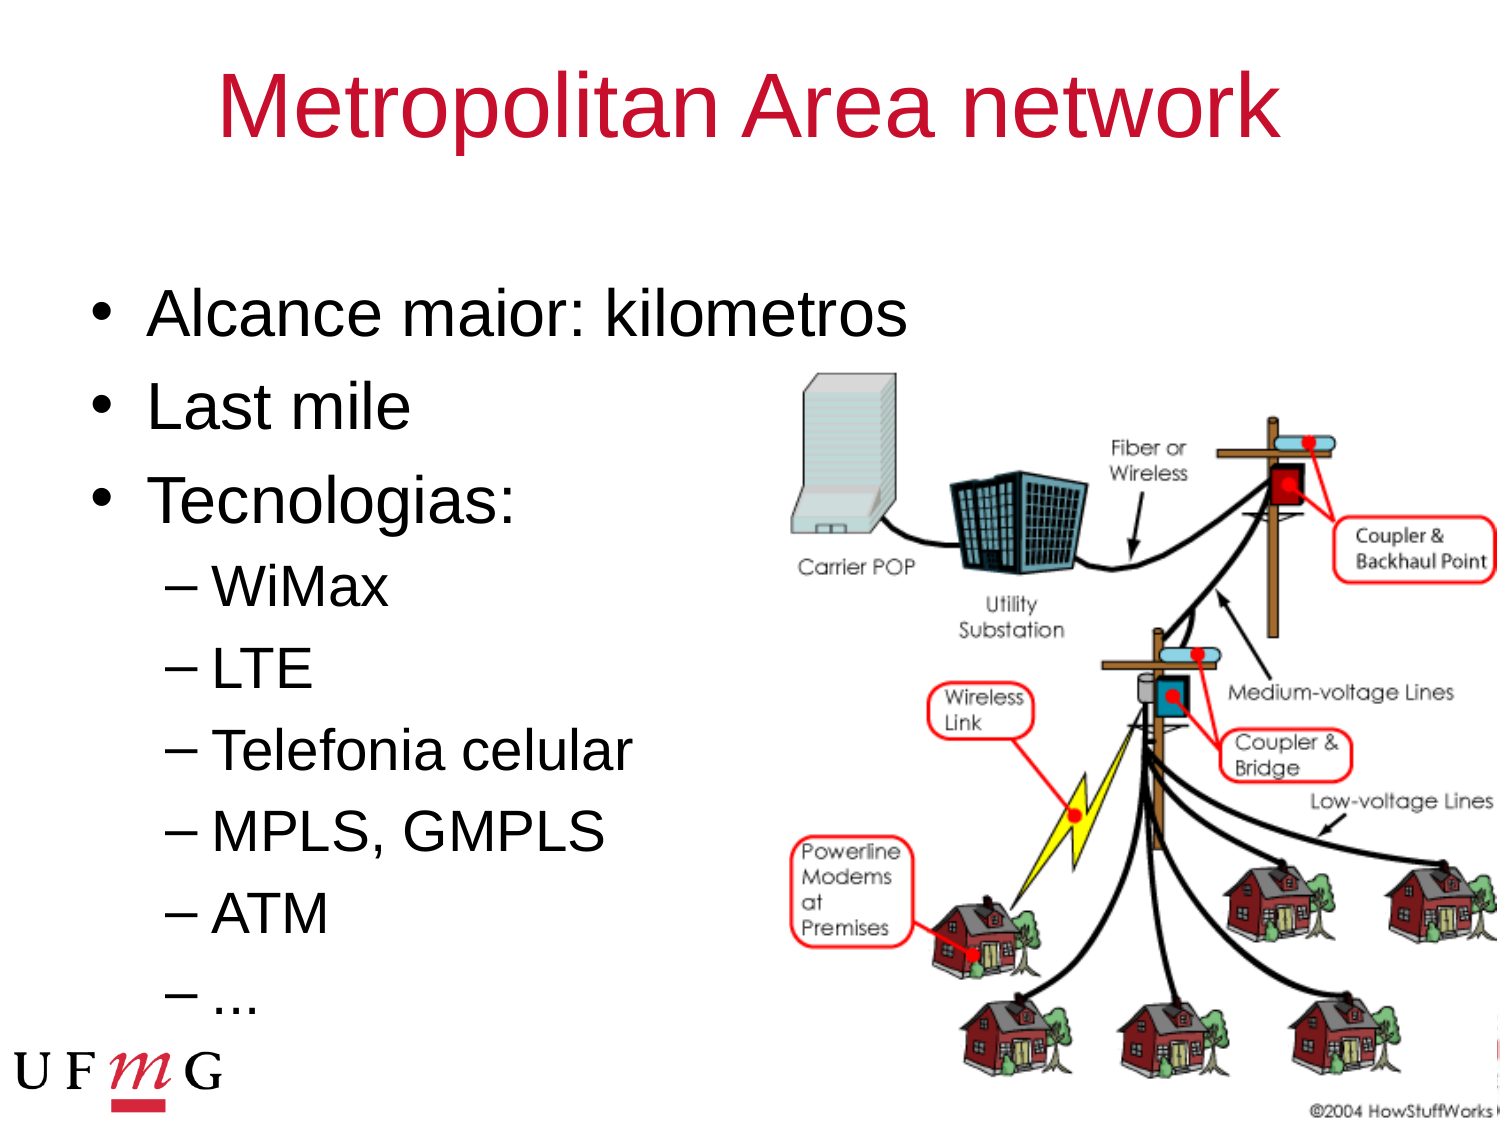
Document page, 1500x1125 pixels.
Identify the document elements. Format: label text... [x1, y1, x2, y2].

picture [789, 329, 1500, 1125]
title Metropolitan Area network [75, 7, 1425, 195]
list Alcance maior: kilometros Last mile Tecnologias: WiMax LTE Telefonia celular MPLS, GMPLS ATM ... [75, 262, 1425, 1005]
picture [5, 1034, 231, 1123]
